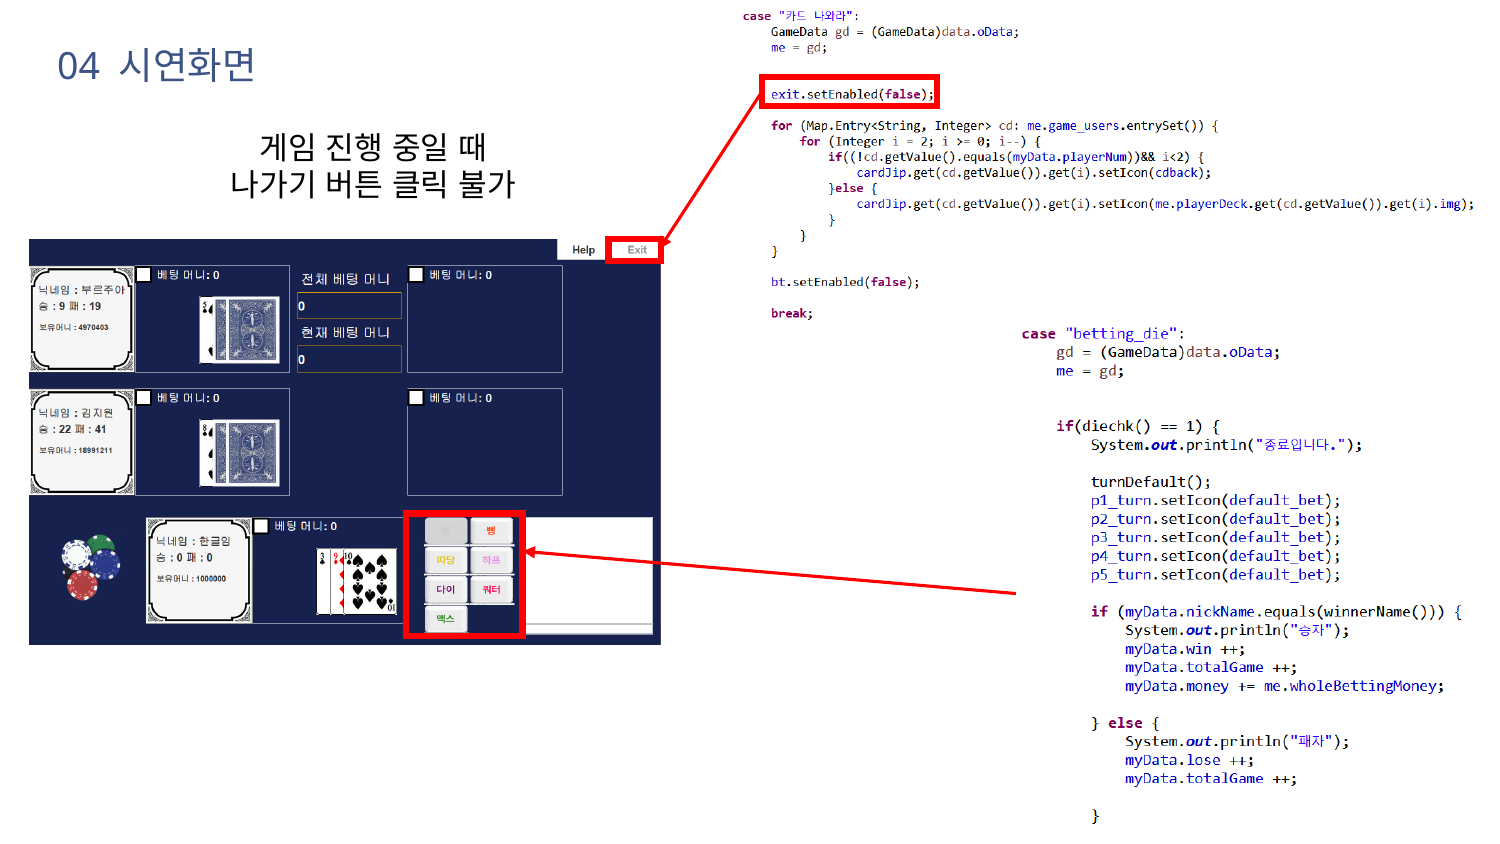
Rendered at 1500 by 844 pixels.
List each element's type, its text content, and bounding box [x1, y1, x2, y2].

picture [29, 239, 661, 645]
picture [736, 7, 1493, 831]
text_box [522, 551, 1015, 594]
text_box 게임 진행 중일 때 나가기 버튼 클릭 불가 [105, 122, 642, 209]
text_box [659, 91, 762, 249]
text_box 04 시연화면 [45, 35, 397, 138]
